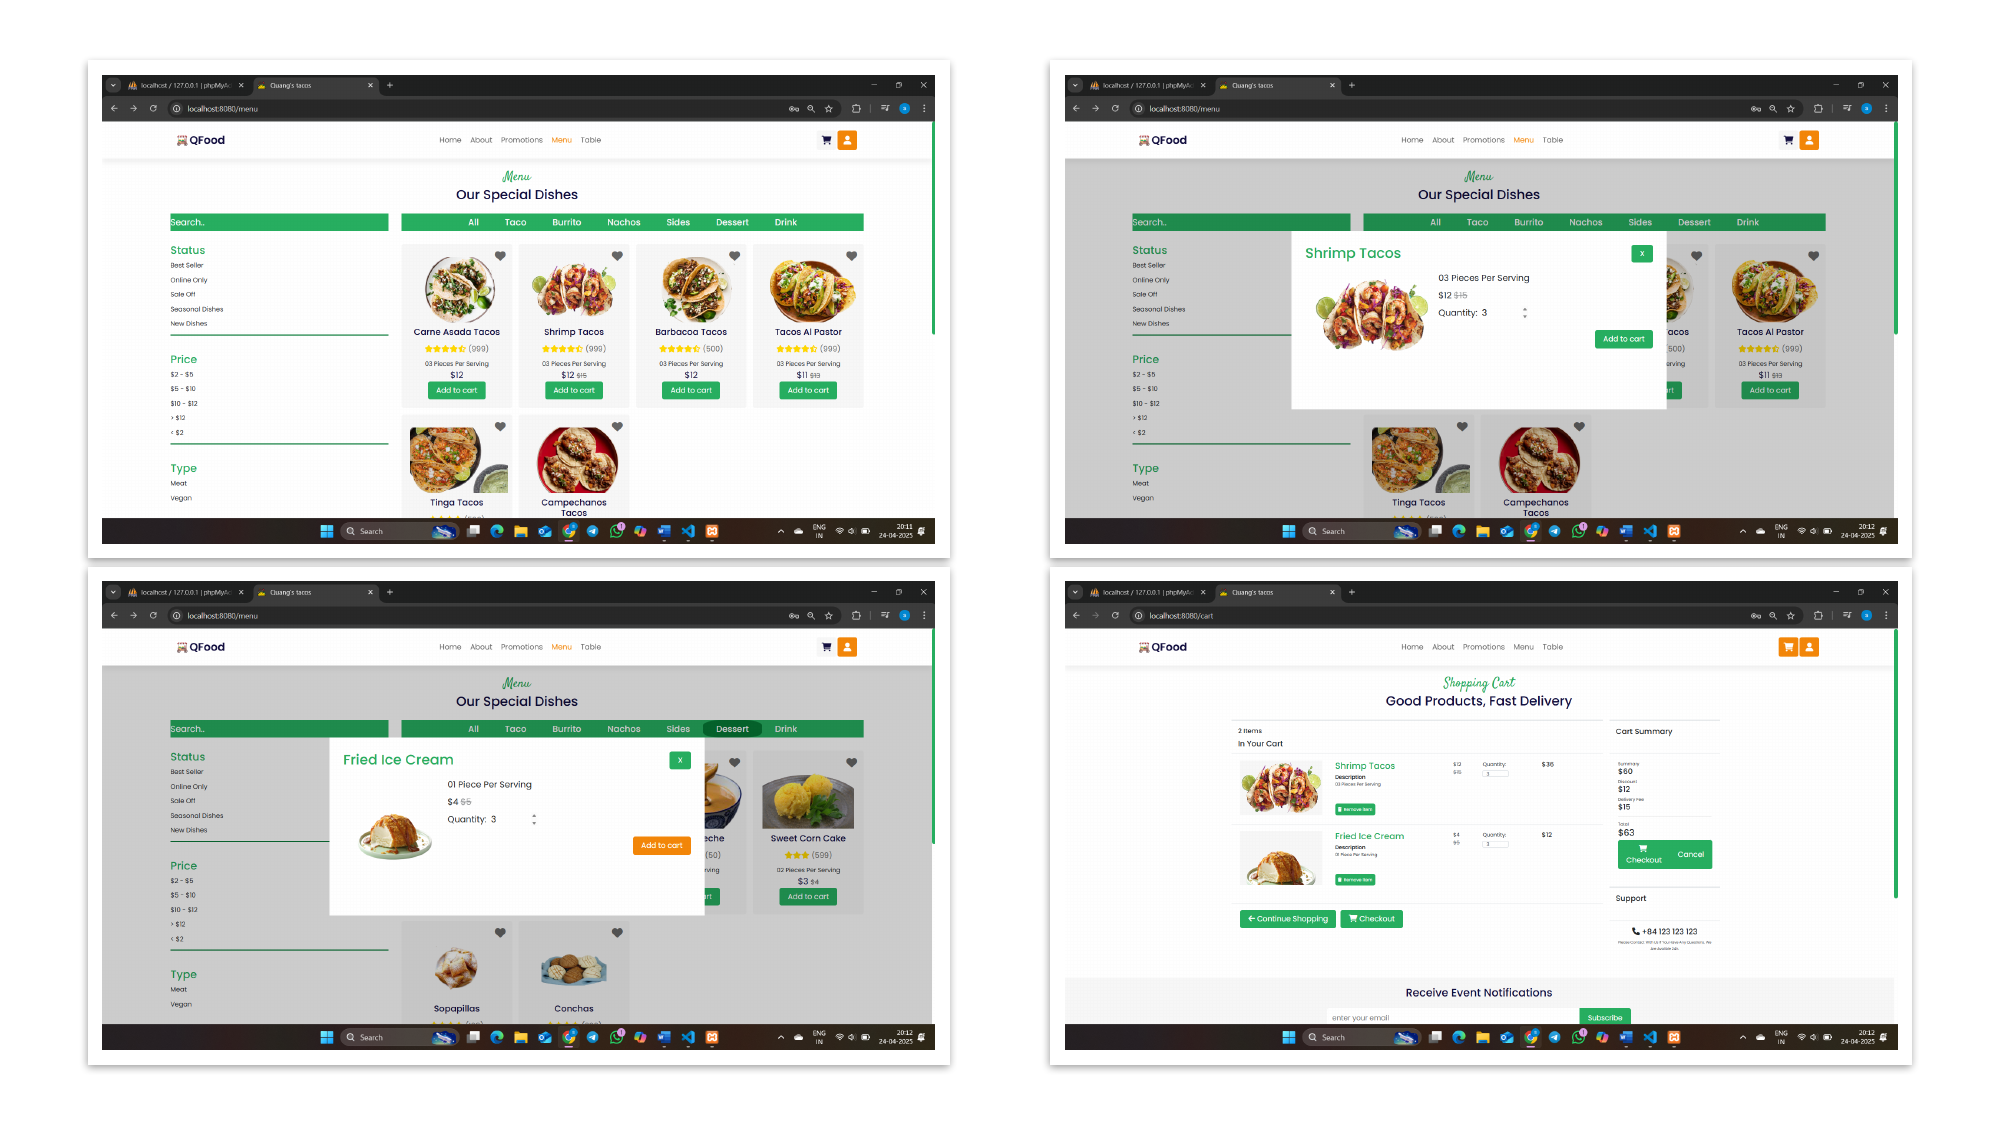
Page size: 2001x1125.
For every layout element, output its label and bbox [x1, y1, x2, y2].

picture [102, 581, 936, 1050]
picture [1064, 74, 1898, 544]
picture [1064, 581, 1898, 1050]
picture [102, 74, 936, 544]
